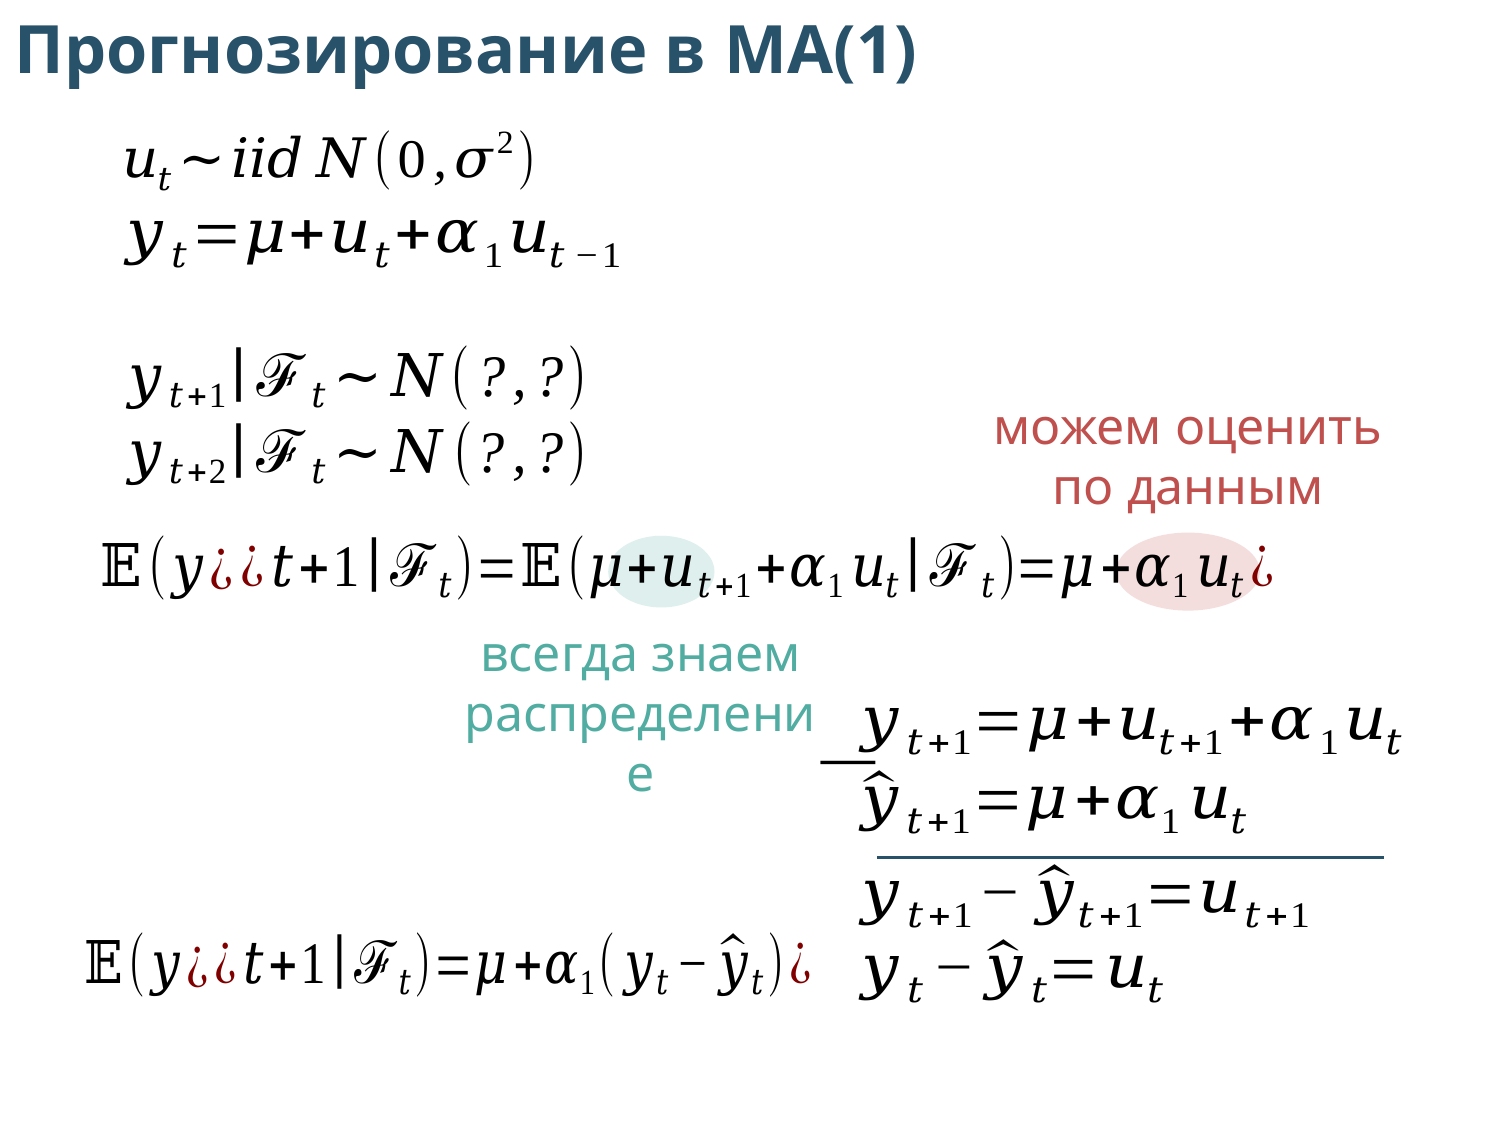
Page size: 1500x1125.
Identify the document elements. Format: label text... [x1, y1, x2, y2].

text_box [609, 533, 717, 610]
text_box всегда знаем распределение [448, 613, 833, 809]
text_box [606, 556, 615, 582]
text_box [1116, 530, 1260, 613]
text_box Прогнозирование в MA(1) [0, 0, 1500, 96]
text_box можем оценить по данным [971, 386, 1405, 522]
text_box [1257, 565, 1262, 583]
